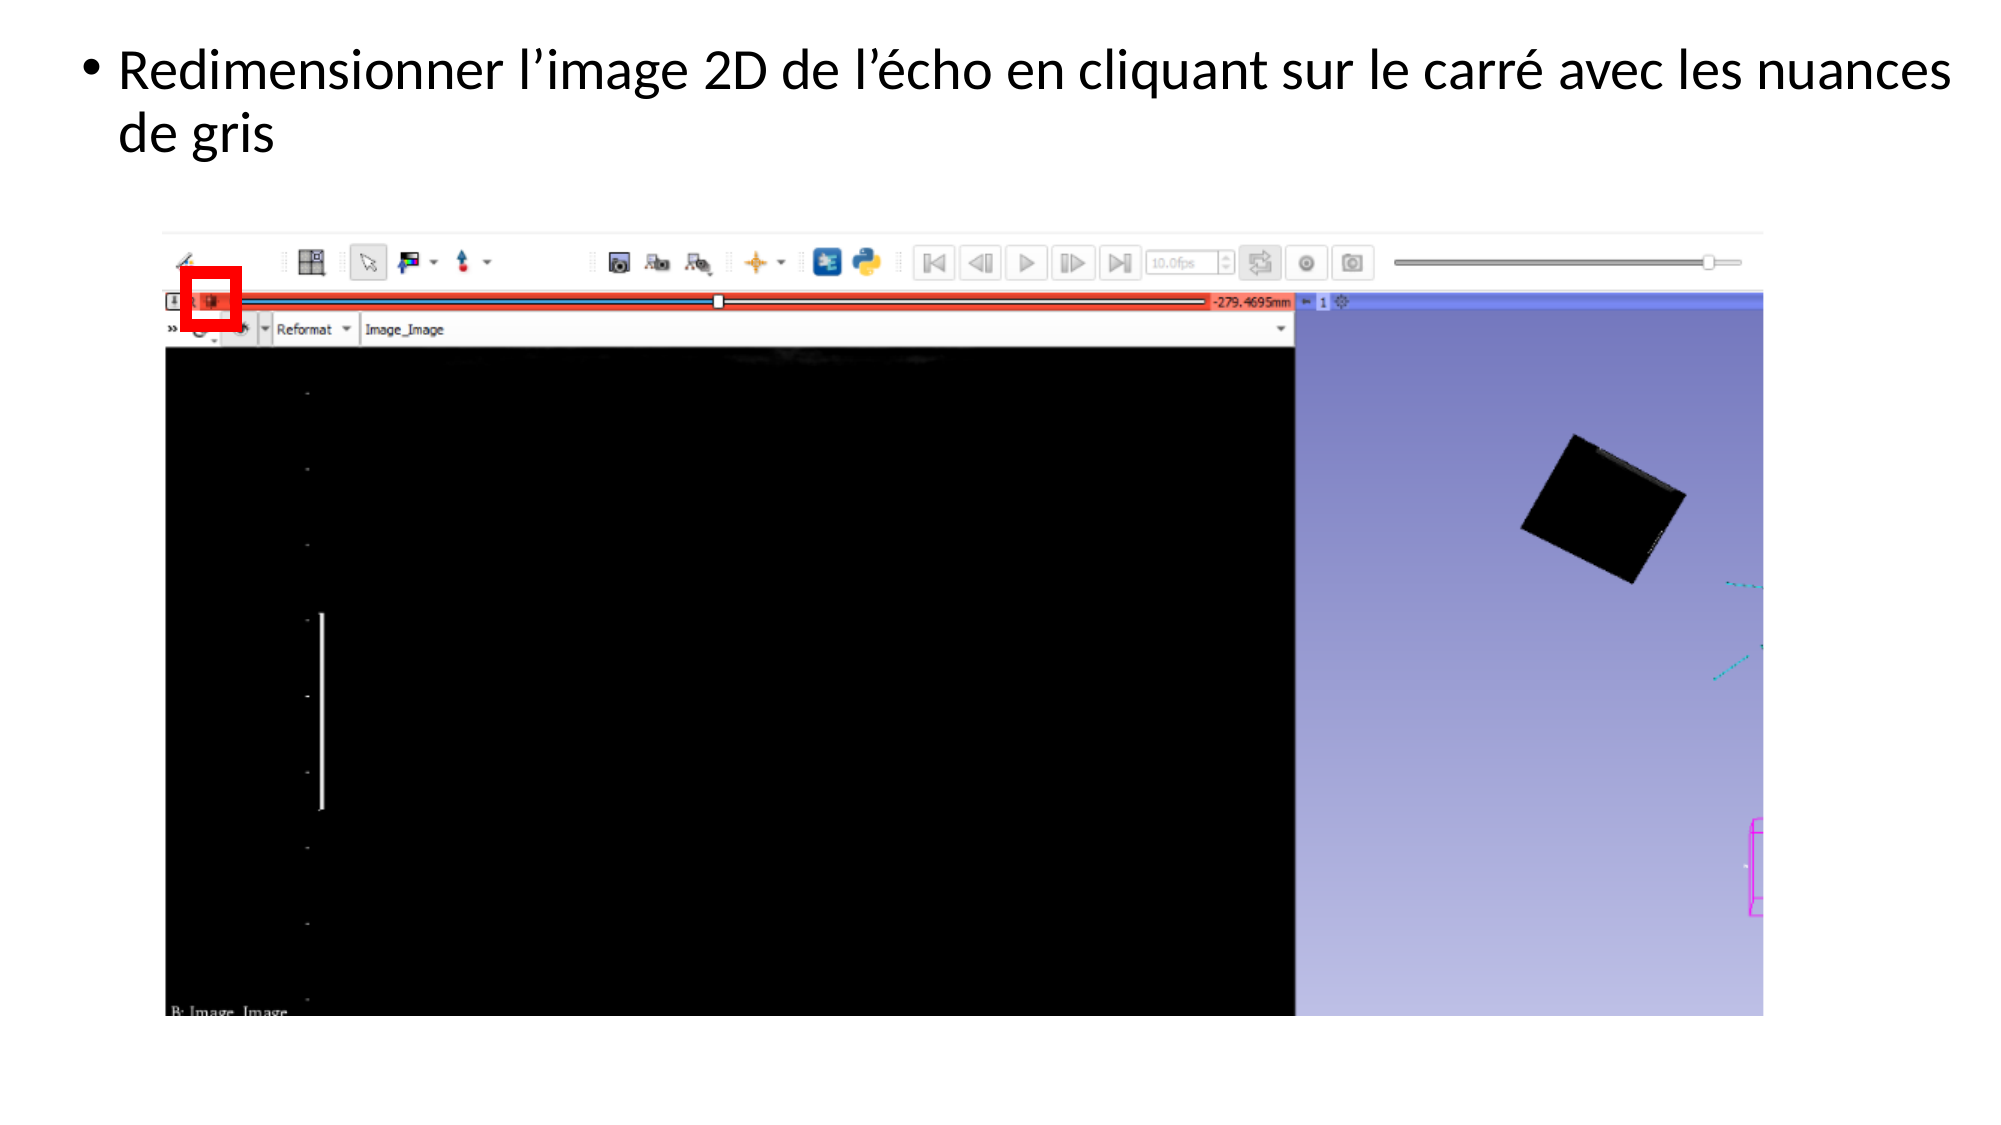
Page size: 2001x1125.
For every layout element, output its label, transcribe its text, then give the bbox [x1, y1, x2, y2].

picture [162, 185, 1764, 1016]
list Redimensionner l’image 2D de l’écho en cliquant sur le carré avec les nuances de gris [66, 31, 2000, 318]
